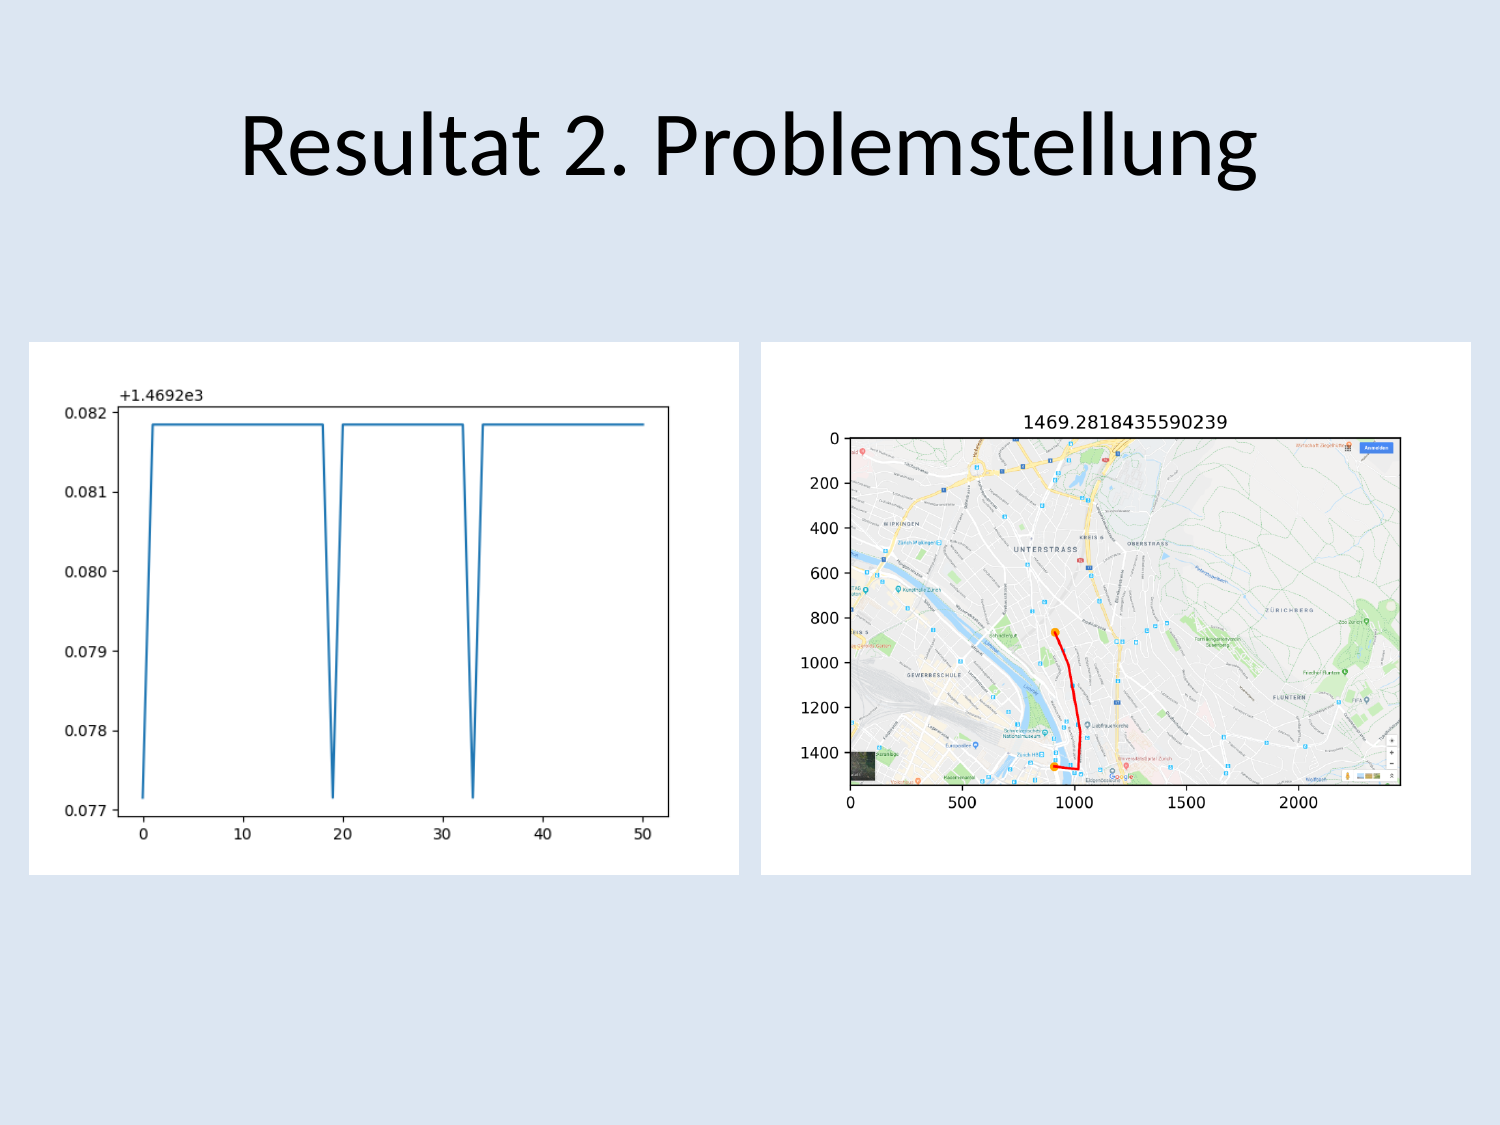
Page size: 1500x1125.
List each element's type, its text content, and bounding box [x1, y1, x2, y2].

title Resultat 2. Problemstellung [75, 45, 1425, 233]
picture [29, 342, 739, 875]
picture [761, 342, 1471, 875]
